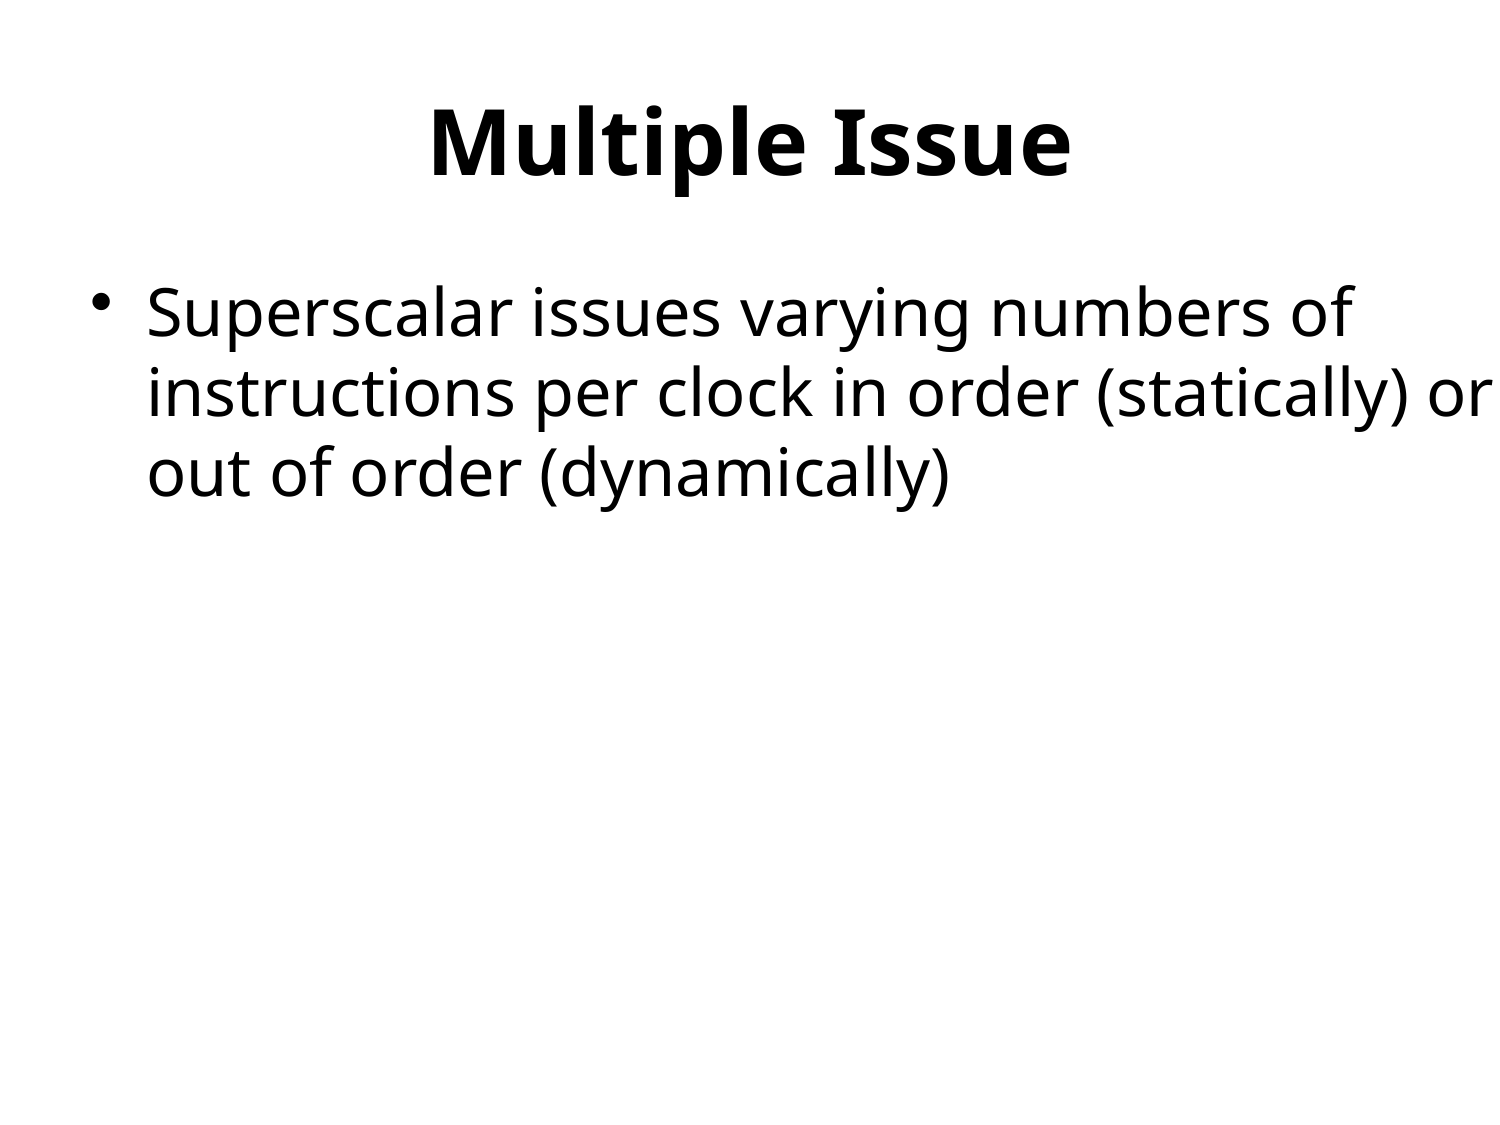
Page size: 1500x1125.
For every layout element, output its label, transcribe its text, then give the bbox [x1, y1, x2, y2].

title Multiple Issue [0, 45, 1500, 233]
list Superscalar issues varying numbers of instructions per clock in order (statically) or out of order (dynamically) [75, 262, 1500, 1125]
